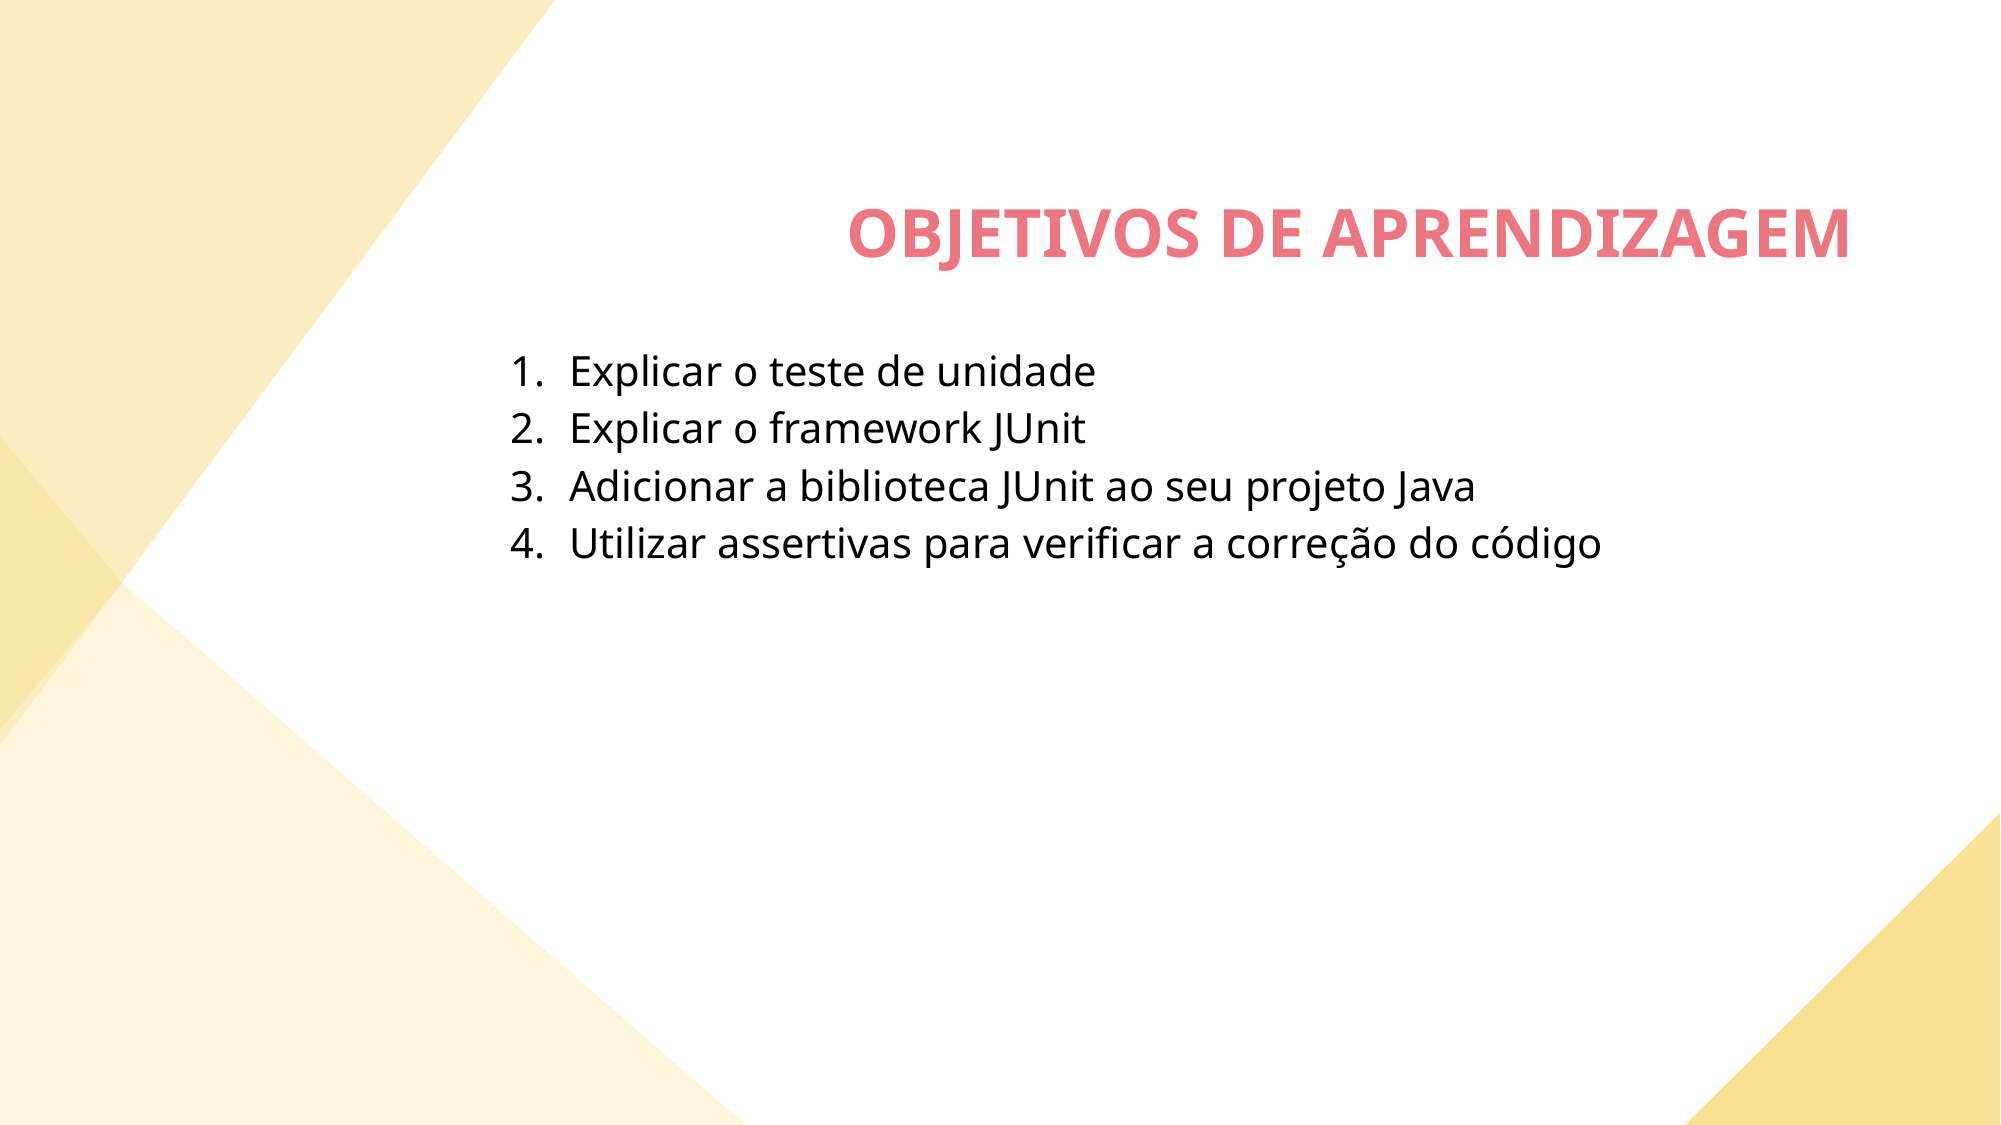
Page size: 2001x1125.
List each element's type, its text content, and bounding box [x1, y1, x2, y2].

text_box OBJETIVOS DE APRENDIZAGEM [751, 182, 1870, 340]
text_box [0, 0, 747, 1125]
text_box [1685, 813, 2000, 1125]
text_box Explicar o teste de unidade Explicar o framework JUnit Adicionar a biblioteca JUnit ao seu projeto Java Utilizar assertivas para verificar a correção do código [751, 340, 1765, 967]
